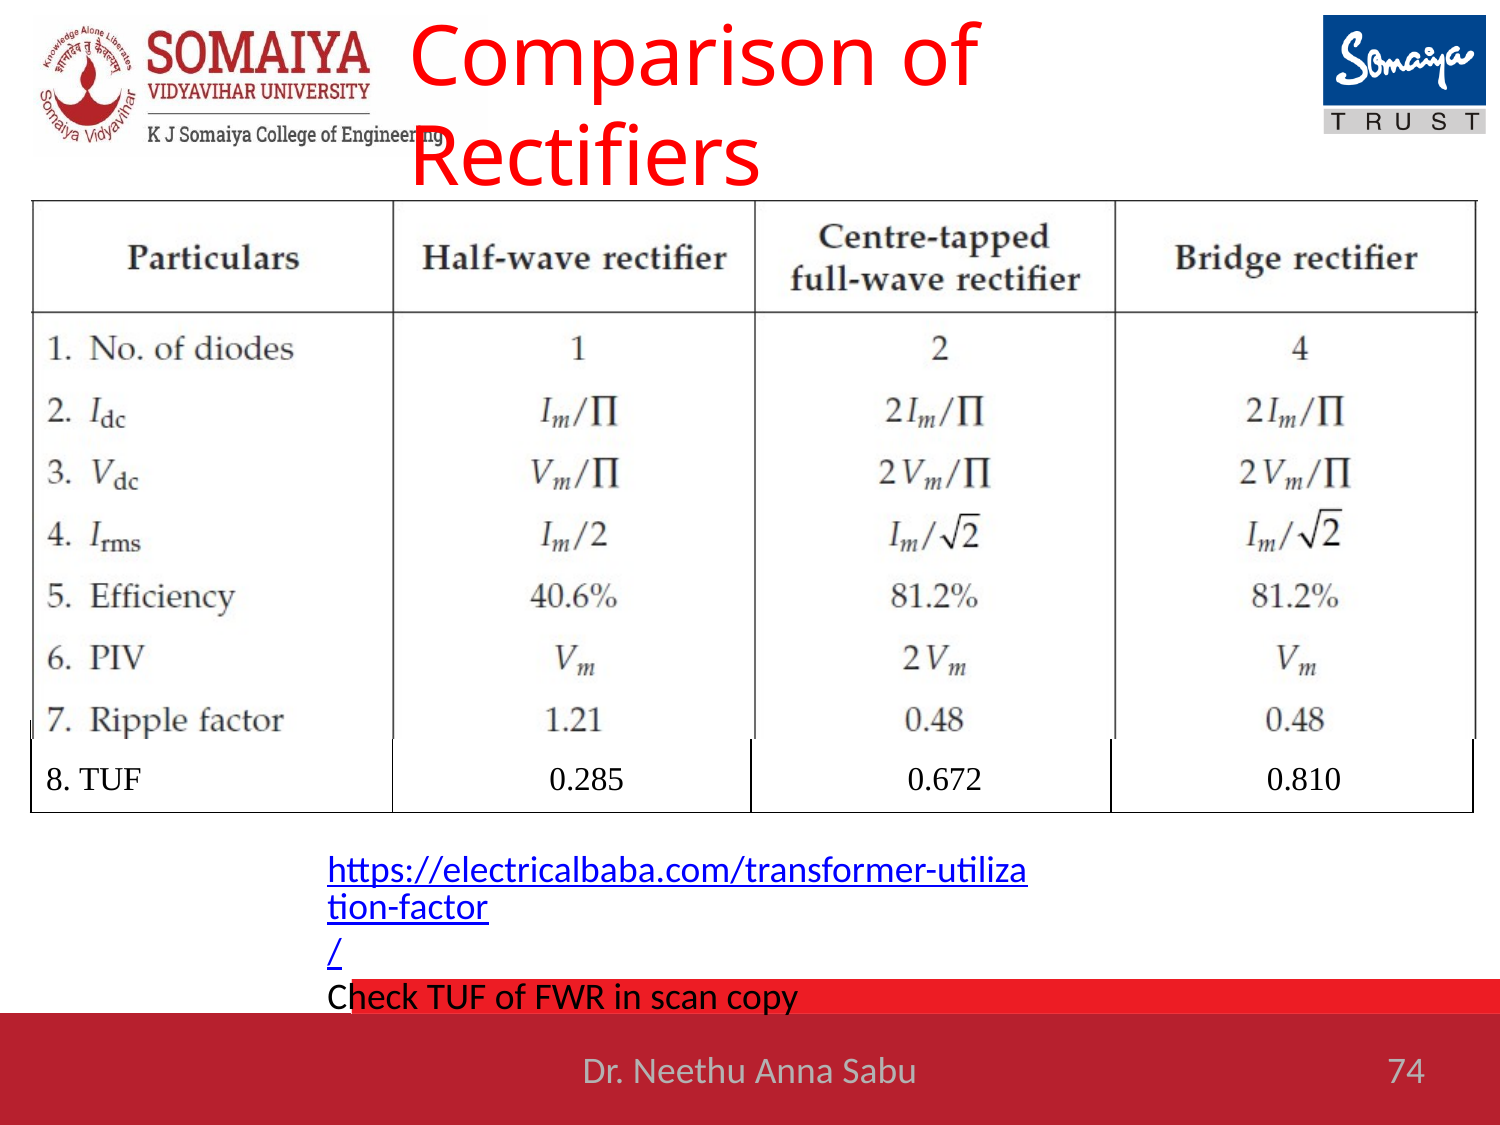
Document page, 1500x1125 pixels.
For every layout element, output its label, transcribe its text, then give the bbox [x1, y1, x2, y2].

footer Dr. Neethu Anna Sabu [510, 1046, 990, 1103]
picture [30, 200, 1478, 739]
picture [0, 979, 1500, 1125]
slide_number 74 [1080, 1046, 1425, 1103]
title Comparison of Rectifiers [406, 0, 1215, 198]
text_box https://electricalbaba.com/transformer-utilization-factor/ Check TUF of FWR in scan copy [312, 837, 1063, 1033]
table_header 0.672 [752, 747, 1110, 812]
picture [33, 15, 406, 157]
table_header 0.285 [393, 747, 750, 812]
picture [1323, 15, 1486, 134]
table_header 0.810 [1112, 746, 1472, 812]
table_header 8. TUF [32, 746, 392, 812]
